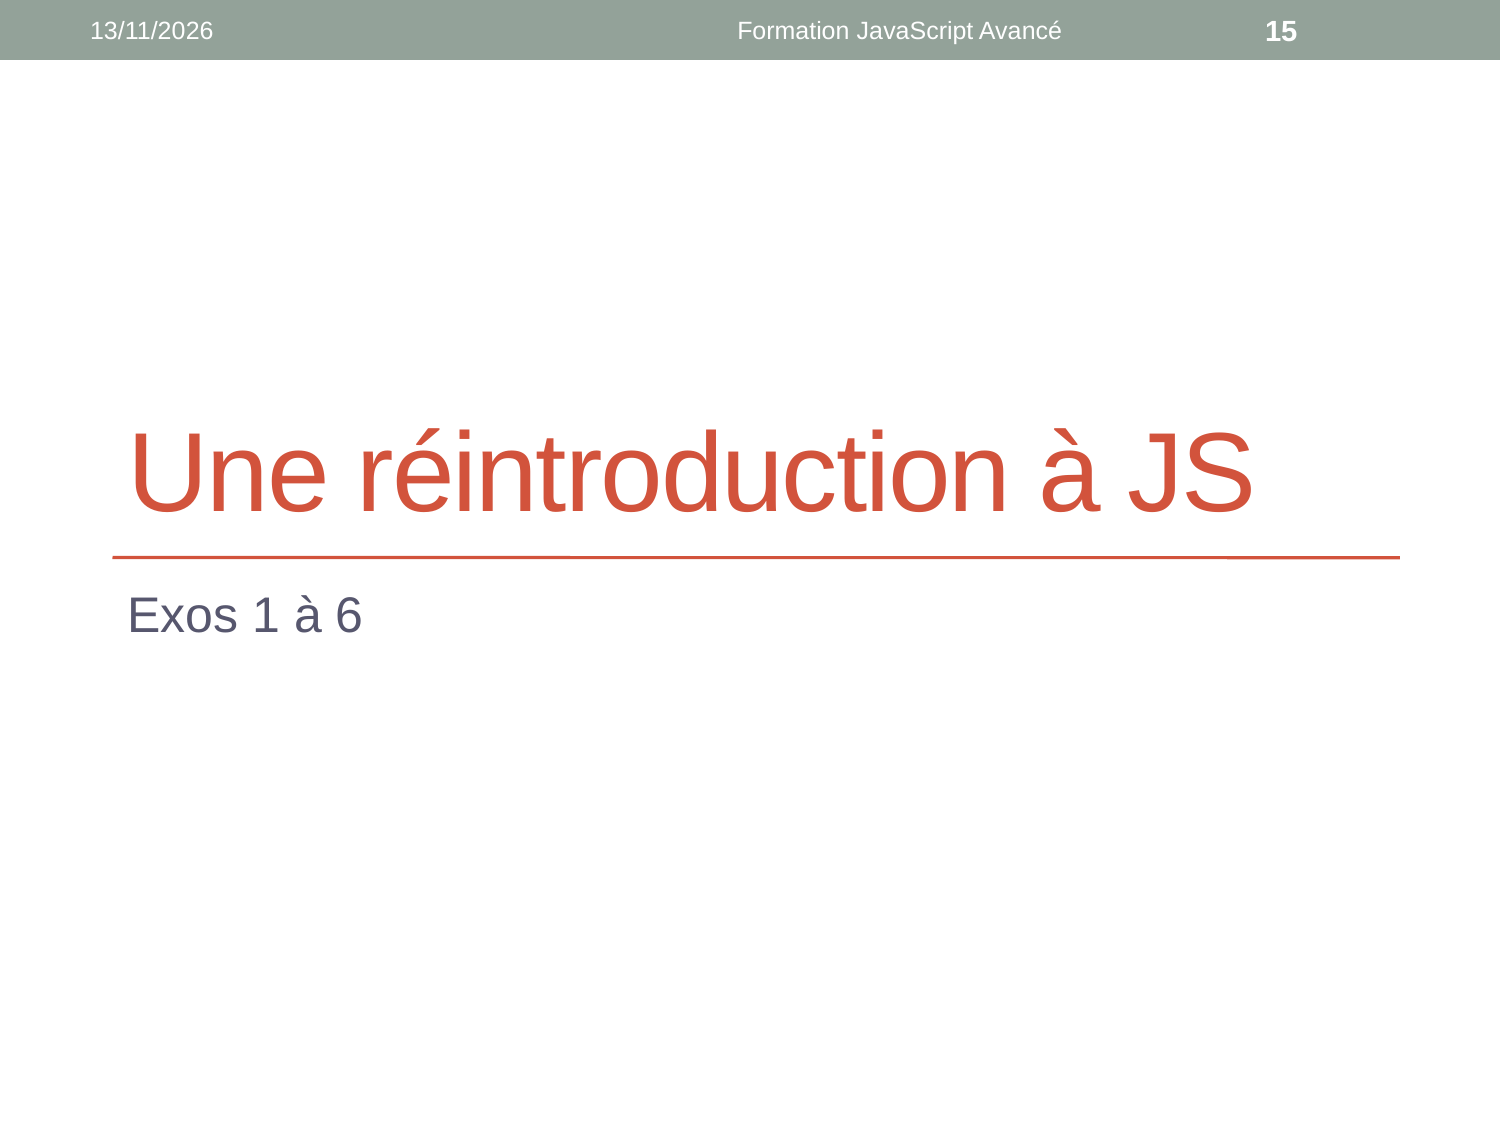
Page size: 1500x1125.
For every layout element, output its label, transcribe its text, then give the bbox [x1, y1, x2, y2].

footer Formation JavaScript Avancé [562, 3, 1238, 57]
title Une réintroduction à JS [112, 224, 1400, 542]
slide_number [75, 3, 550, 57]
slide_number 15 [1250, 3, 1425, 57]
subtitle Exos 1 à 6 [112, 575, 1163, 863]
